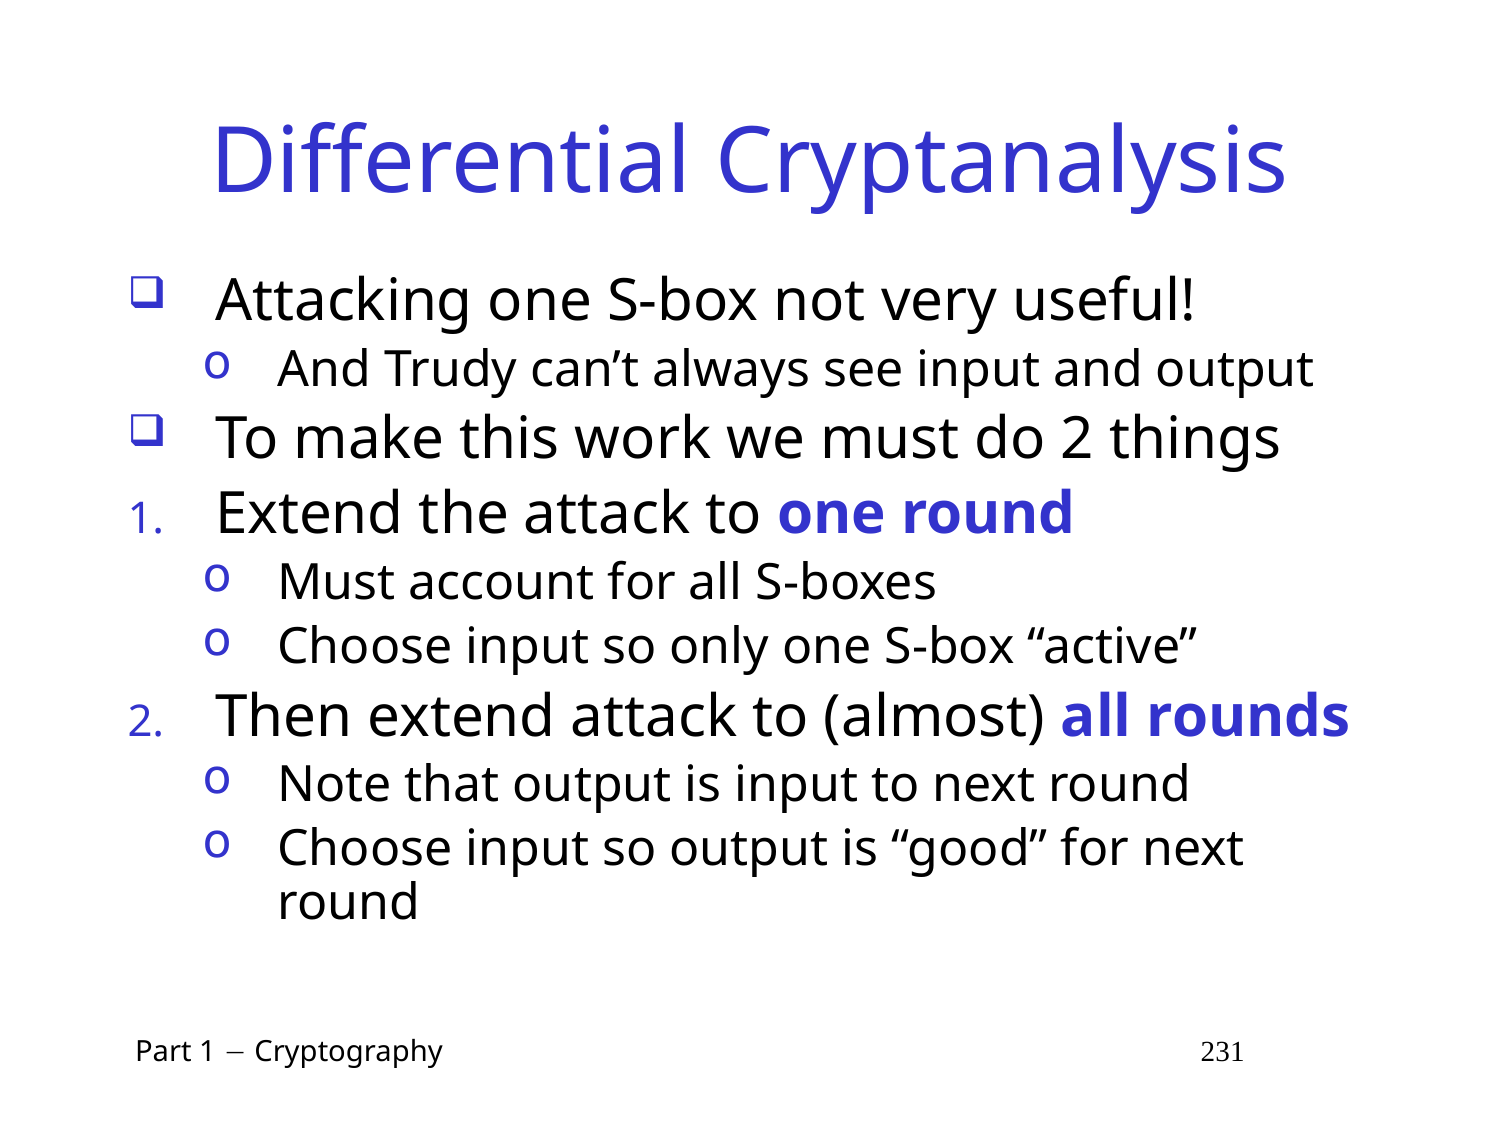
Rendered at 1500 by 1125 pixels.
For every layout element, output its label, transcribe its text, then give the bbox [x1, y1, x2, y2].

list Attacking one S-box not very useful! And Trudy can’t always see input and output To make this work we must do 2 things Extend the attack to one round Must account for all S-boxes Choose input so only one S-box “active” Then extend attack to (almost) all rounds Note that output is input to next round Choose input so output is “good” for next round [112, 262, 1401, 1013]
footer Part 1  Cryptography 231 [112, 1024, 1401, 1101]
title Differential Cryptanalysis [112, 62, 1388, 251]
